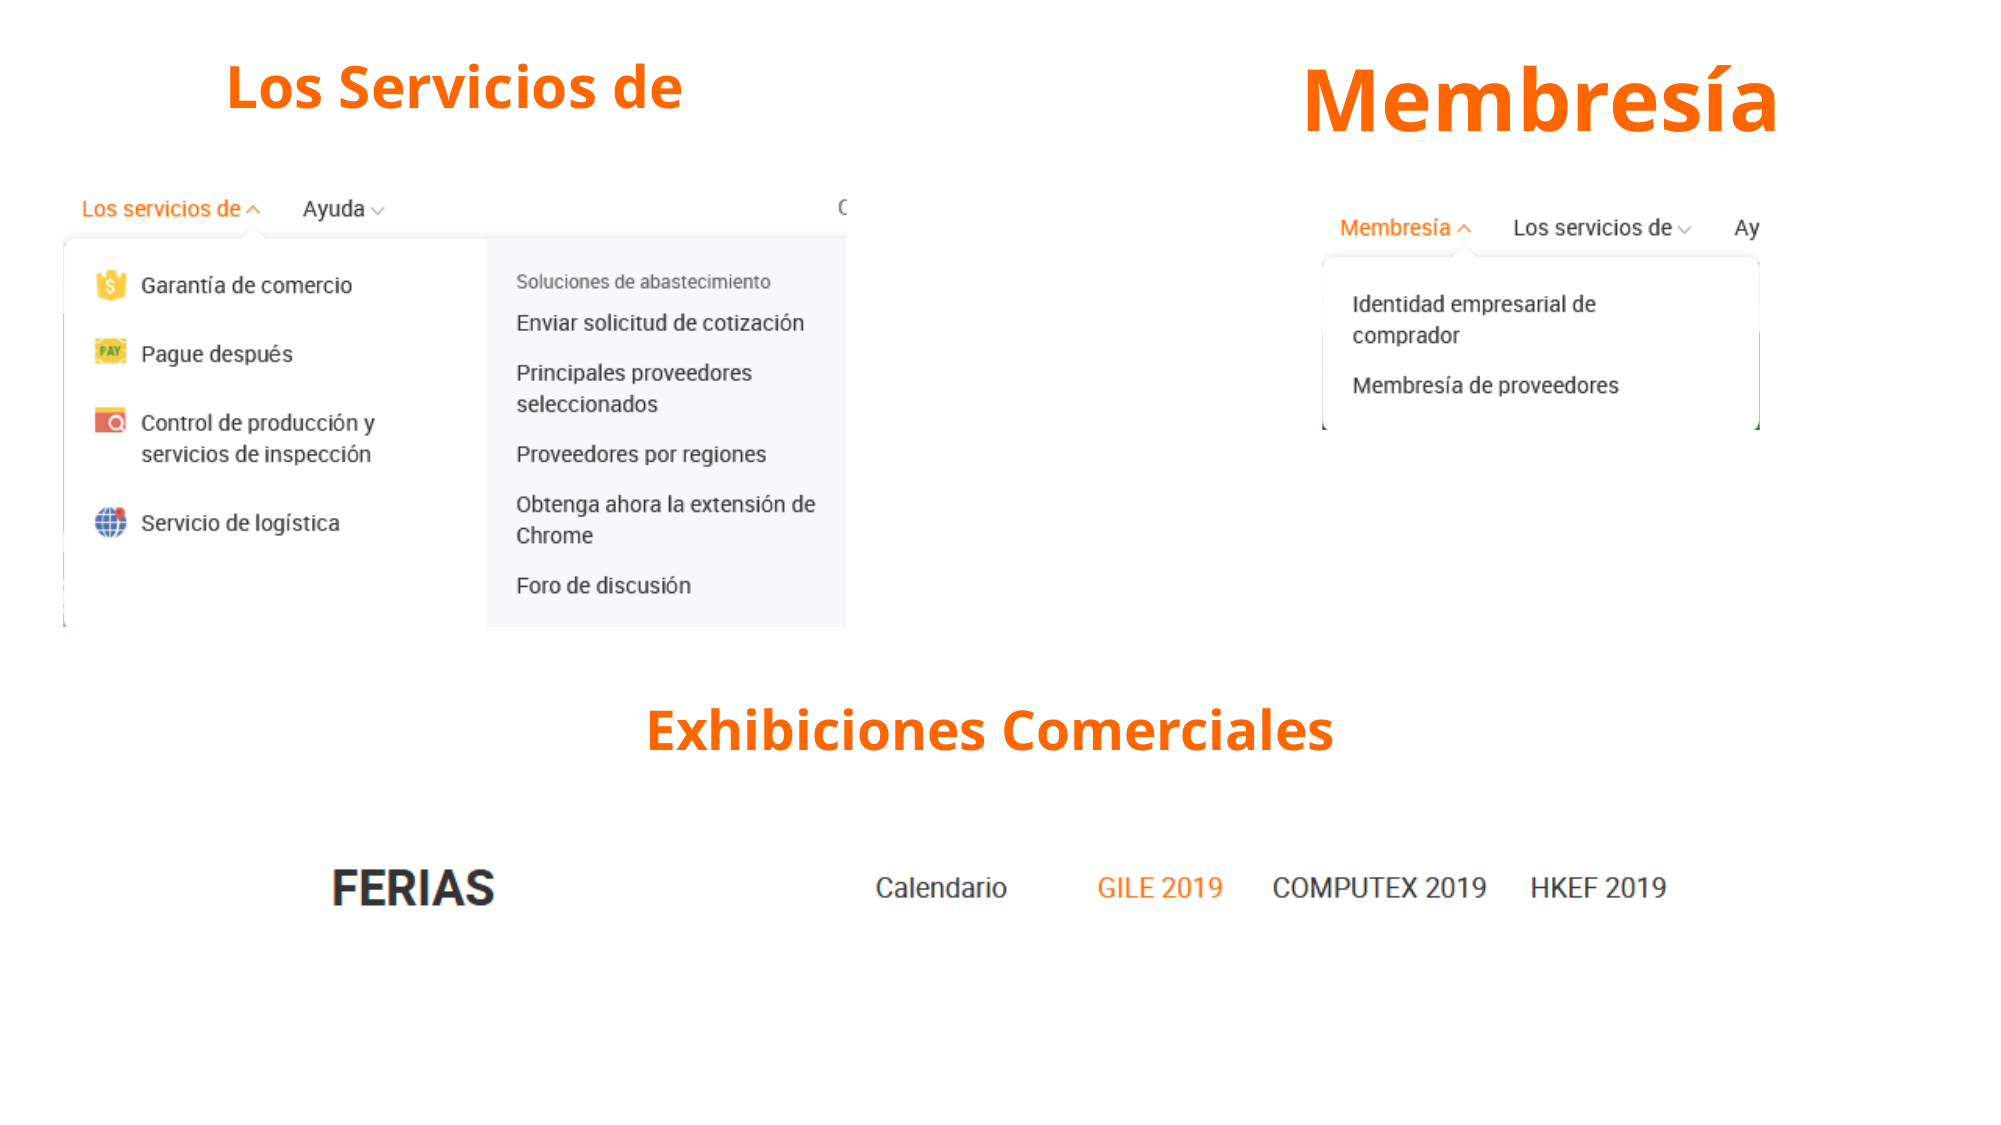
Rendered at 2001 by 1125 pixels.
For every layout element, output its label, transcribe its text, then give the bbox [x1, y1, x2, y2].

text_box Exhibiciones Comerciales [620, 695, 1361, 827]
picture [312, 843, 1717, 945]
picture [63, 181, 847, 628]
picture [1322, 197, 1760, 430]
text_box Membresía [1280, 50, 1803, 182]
text_box Los Servicios de [194, 50, 716, 181]
